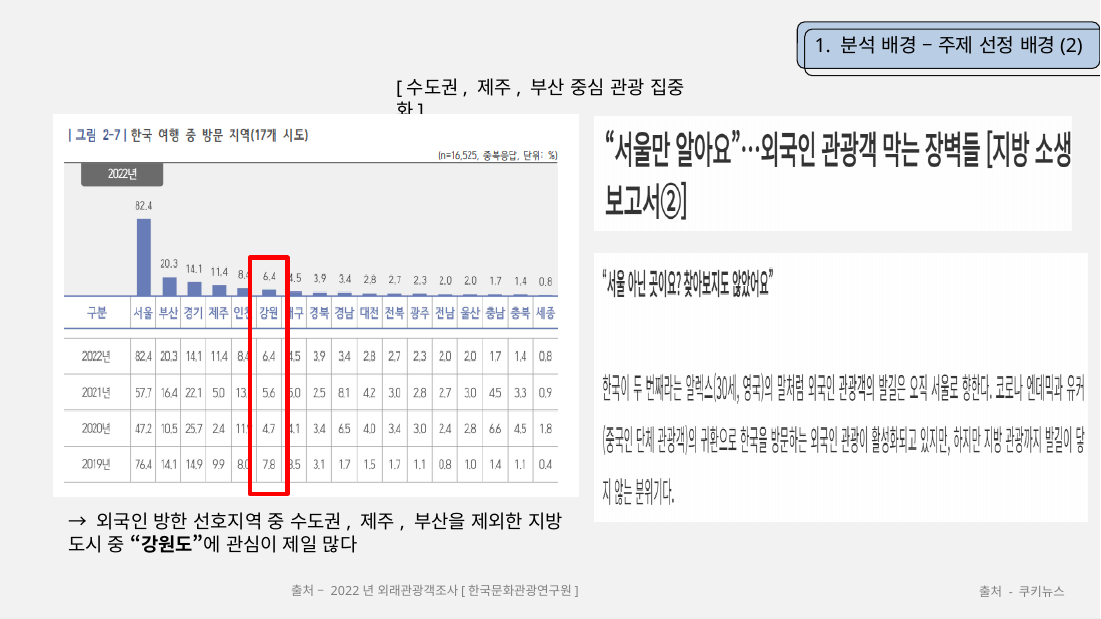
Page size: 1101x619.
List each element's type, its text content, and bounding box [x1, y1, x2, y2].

picture [53, 114, 579, 497]
text_box [0, 0, 1100, 619]
text_box → 외국인 방한 선호지역 중 수도권, 제주, 부산을 제외한 지방 도시 중 “강원도”에 관심이 제일 많다 [53, 503, 579, 563]
picture [594, 115, 1072, 231]
text_box [802, 26, 1100, 78]
text_box 출처 - 쿠키뉴스 [954, 581, 1090, 601]
text_box [수도권, 제주, 부산 중심 관광 집중화] [381, 68, 719, 129]
text_box 1. 분석 배경 – 주제 선정 배경(2) [795, 19, 1100, 71]
picture [594, 253, 1089, 523]
text_box 출처 – 2022년 외래관광객조사[한국문화관광연구원] [273, 572, 596, 609]
